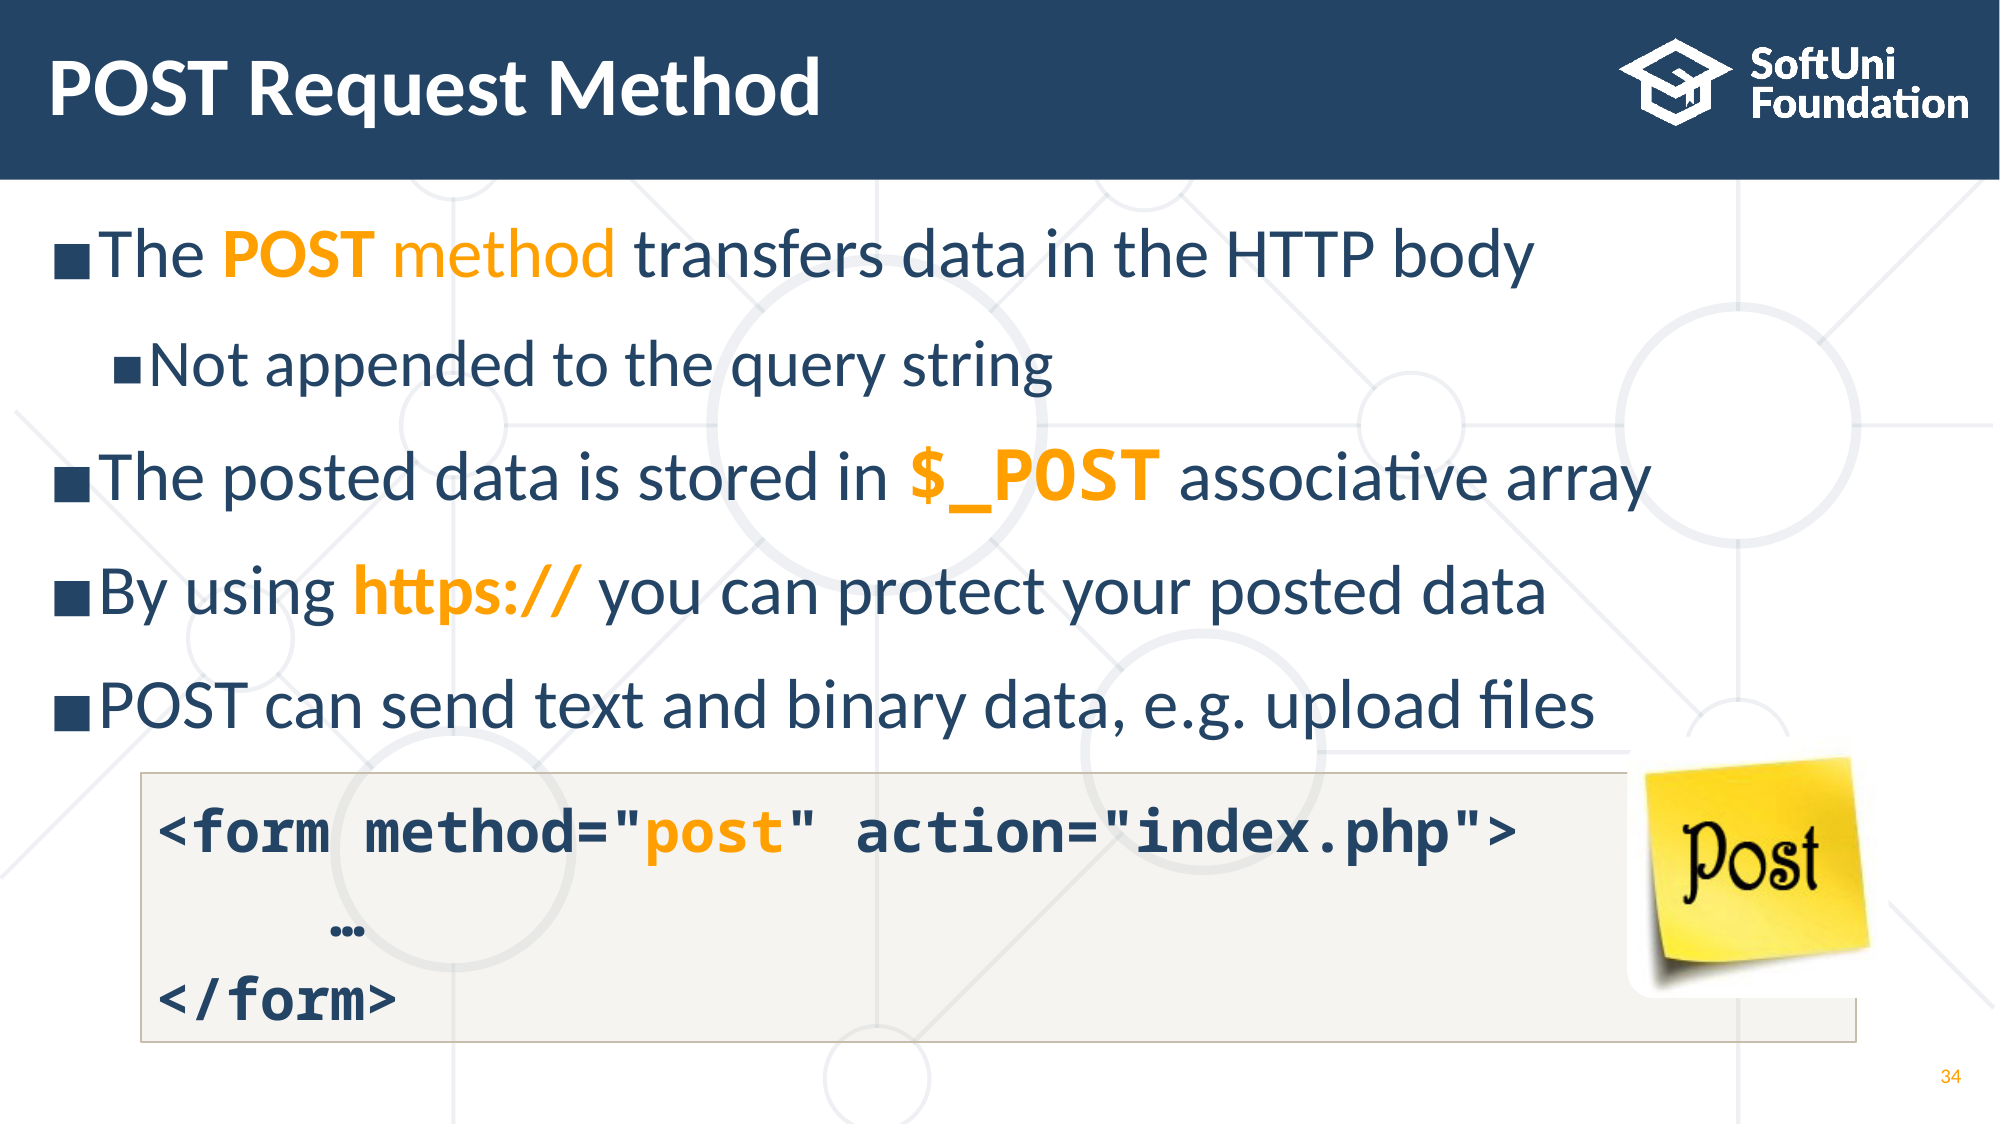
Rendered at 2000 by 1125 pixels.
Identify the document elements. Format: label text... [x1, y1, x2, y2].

list The POST method transfers data in the HTTP body Not appended to the query string The posted data is stored in $_POST associative array By using https:// you can protect your posted data POST can send text and binary data, e.g. upload files [31, 196, 1970, 1050]
text_box <form method="post" action="index.php"> … </form> [140, 772, 1857, 1043]
title POST Request Method [31, 16, 1591, 162]
picture [1618, 38, 1968, 126]
picture [1626, 736, 1889, 999]
slide_number 34 [1896, 1049, 1968, 1101]
